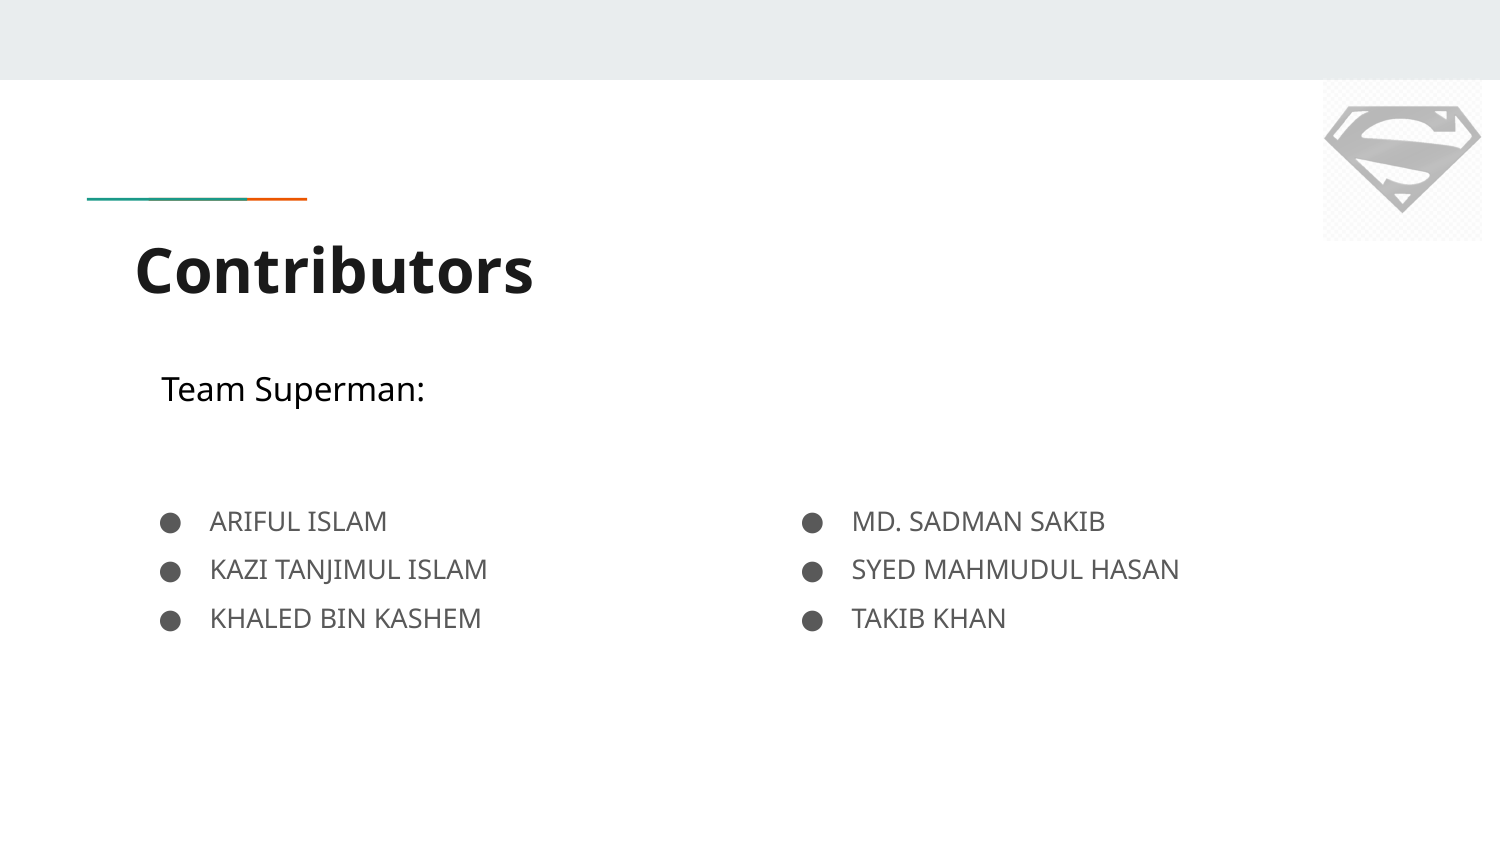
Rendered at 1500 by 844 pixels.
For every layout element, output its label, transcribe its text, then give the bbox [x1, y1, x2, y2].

list MD. SADMAN SAKIB SYED MAHMUDUL HASAN TAKIB KHAN [761, 472, 1381, 844]
picture [1323, 78, 1482, 241]
title Contributors [119, 216, 1381, 305]
text_box Team Superman: [146, 353, 625, 423]
list ARIFUL ISLAM KAZI TANJIMUL ISLAM KHALED BIN KASHEM [119, 472, 739, 844]
